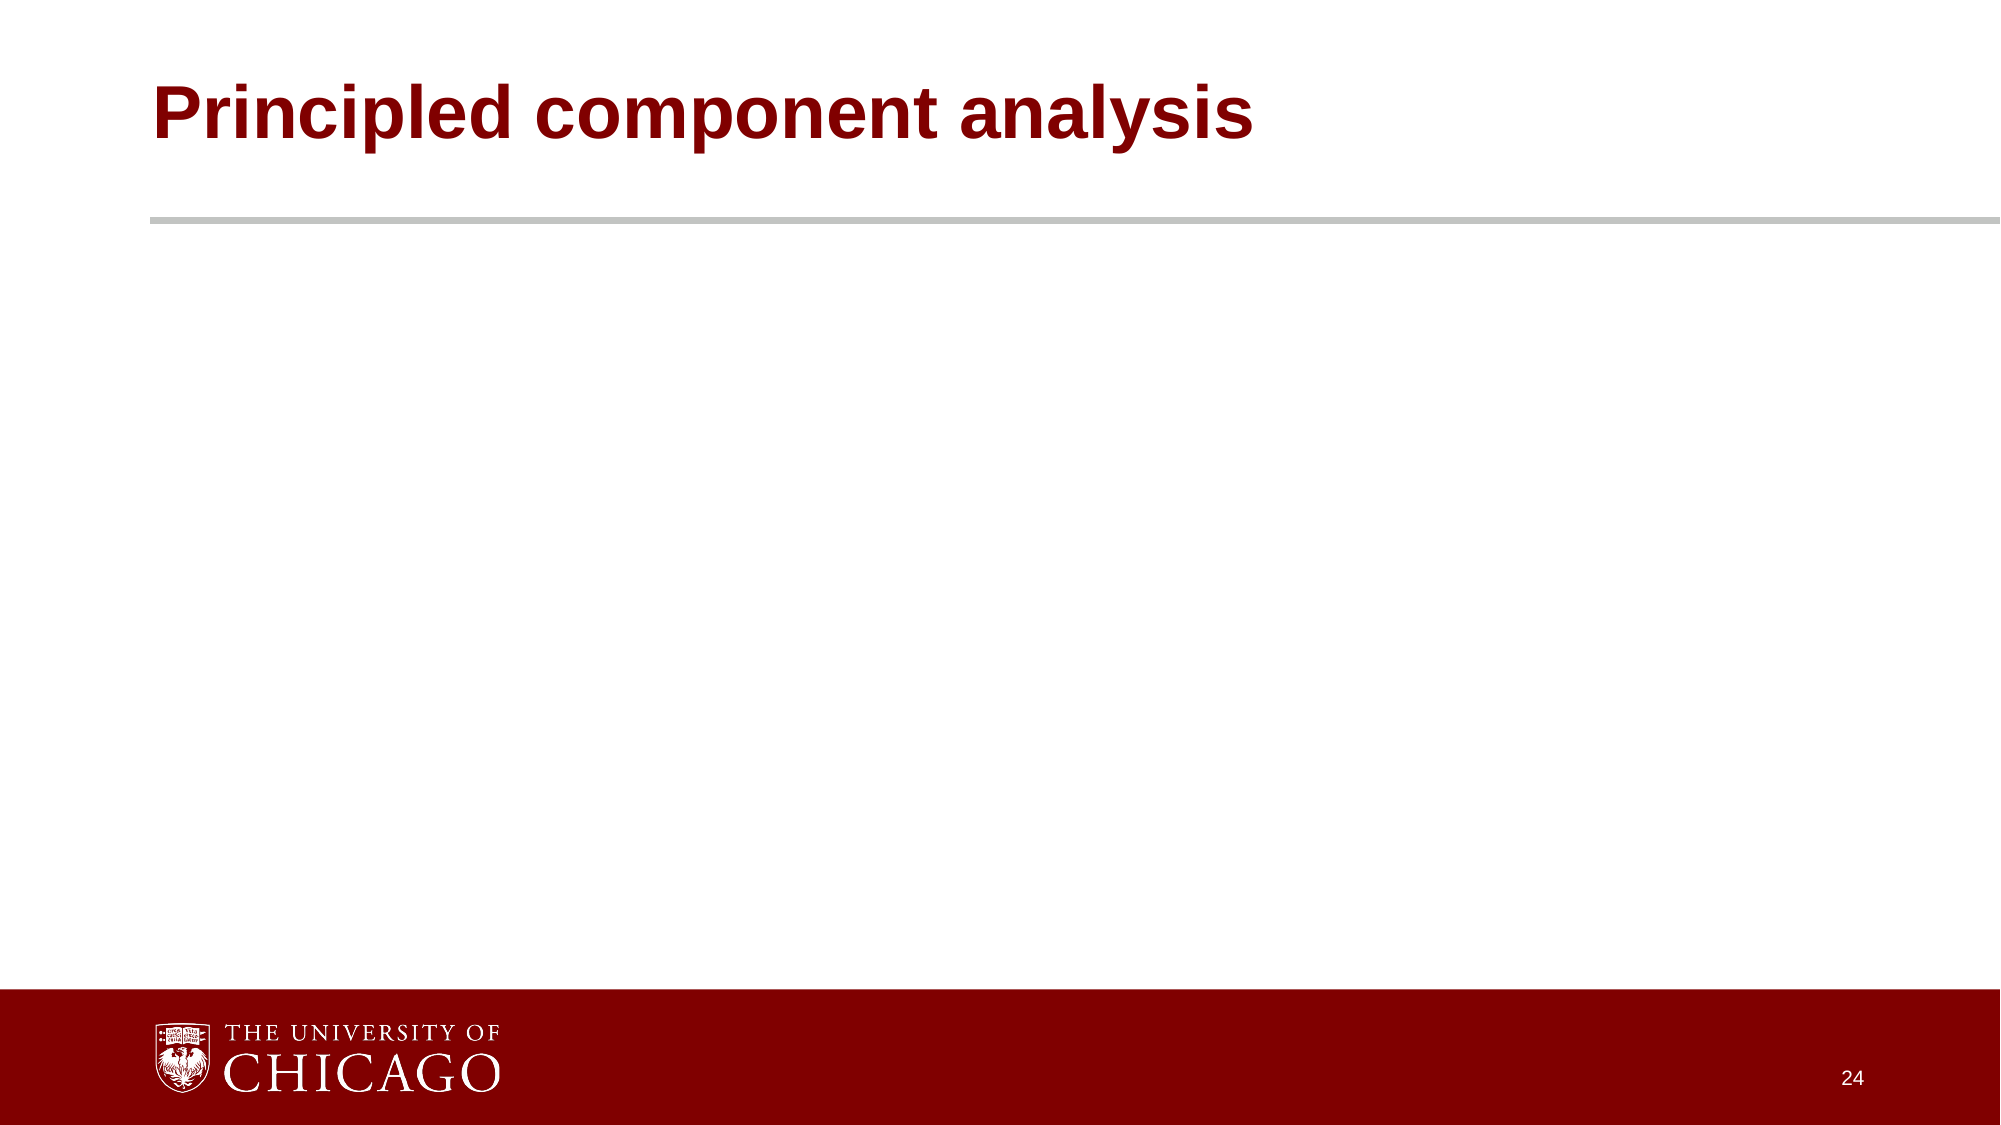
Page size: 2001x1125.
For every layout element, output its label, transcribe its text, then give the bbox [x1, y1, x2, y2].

title Principled component analysis [137, 0, 1863, 218]
slide_number 24 [1412, 1046, 1880, 1107]
